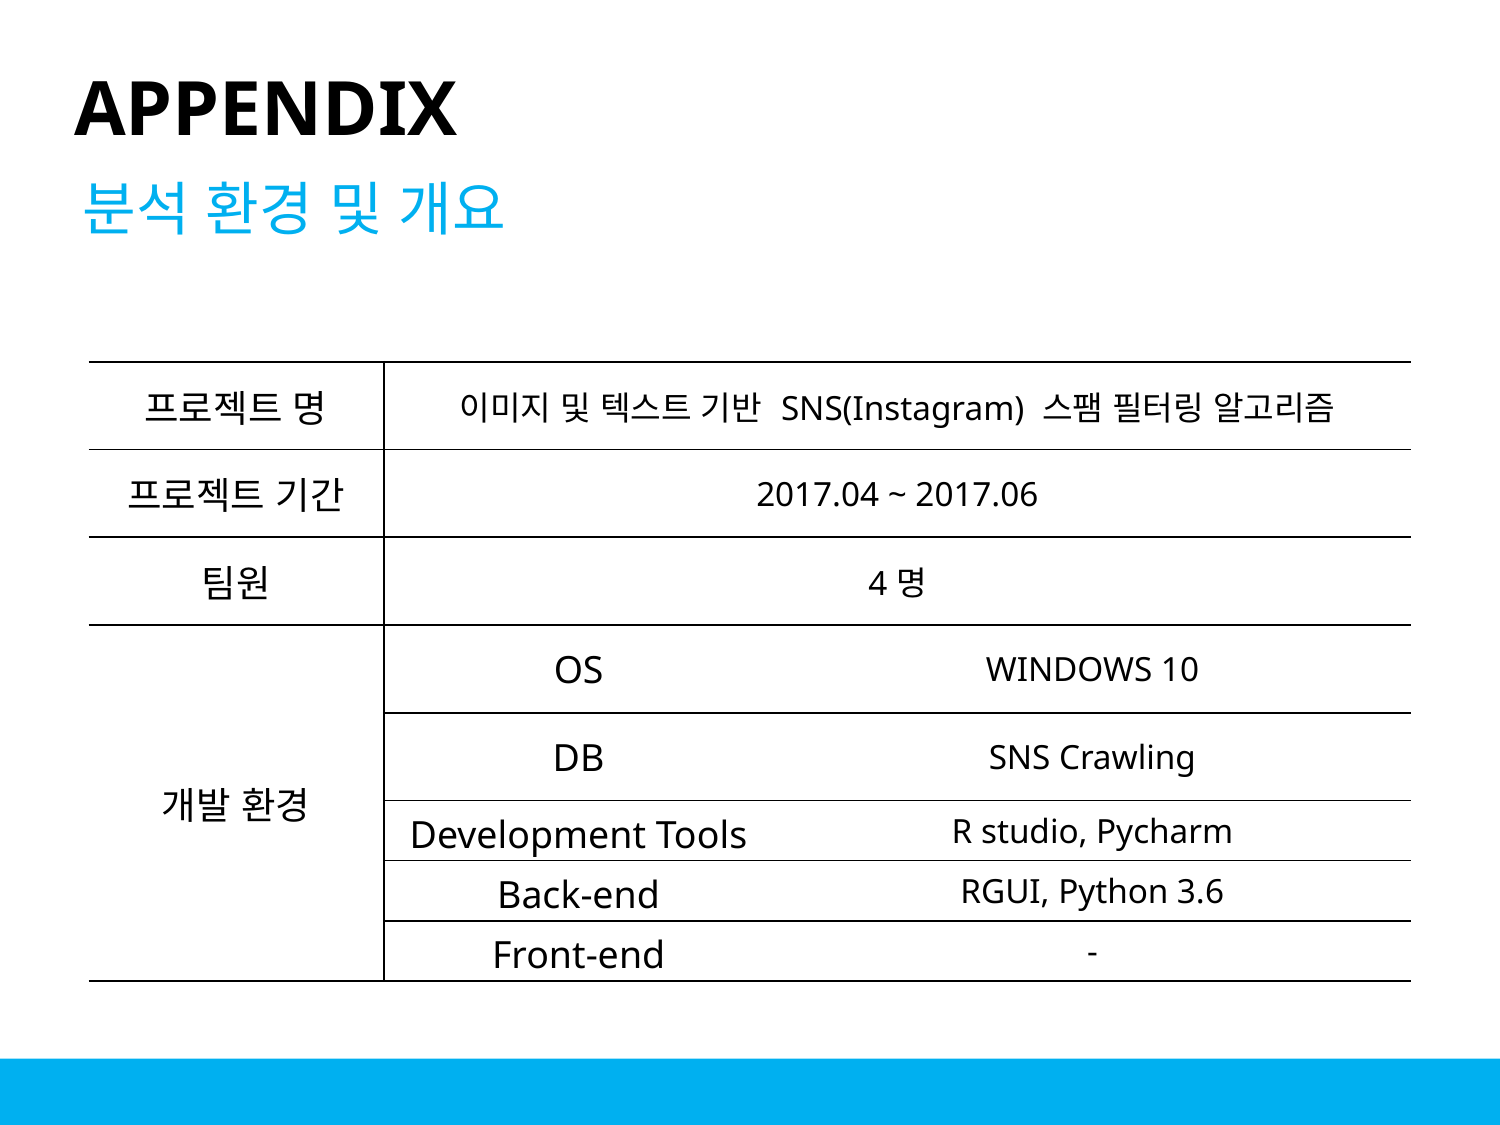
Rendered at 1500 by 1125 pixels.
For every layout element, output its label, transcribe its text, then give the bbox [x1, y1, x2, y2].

table_cell 4명 [385, 538, 1411, 624]
table_cell Front-end [385, 922, 774, 980]
table_cell SNS Crawling [774, 714, 1411, 800]
table_cell Development Tools [385, 801, 774, 860]
table_cell Back-end [385, 861, 774, 920]
table_cell DB [385, 714, 774, 800]
table_cell RGUI, Python 3.6 [774, 861, 1411, 920]
table_cell - [774, 922, 1411, 980]
table_cell 2017.04 ~ 2017.06 [385, 450, 1411, 536]
table_cell WINDOWS 10 [774, 626, 1411, 712]
text_box APPENDIX [59, 52, 473, 158]
table_cell 팀원 [89, 538, 383, 624]
table_cell R studio, Pycharm [774, 801, 1411, 860]
table_cell 개발 환경 [89, 626, 383, 980]
text_box [0, 1058, 1500, 1125]
table_header 프로젝트 명 [89, 363, 383, 449]
text_box 분석 환경 및 개요 [67, 154, 1249, 261]
table_cell OS [385, 626, 774, 712]
table_header 이미지 및 텍스트 기반 SNS(Instagram) 스팸 필터링 알고리즘 [385, 363, 1411, 449]
table_cell 프로젝트 기간 [89, 450, 383, 536]
